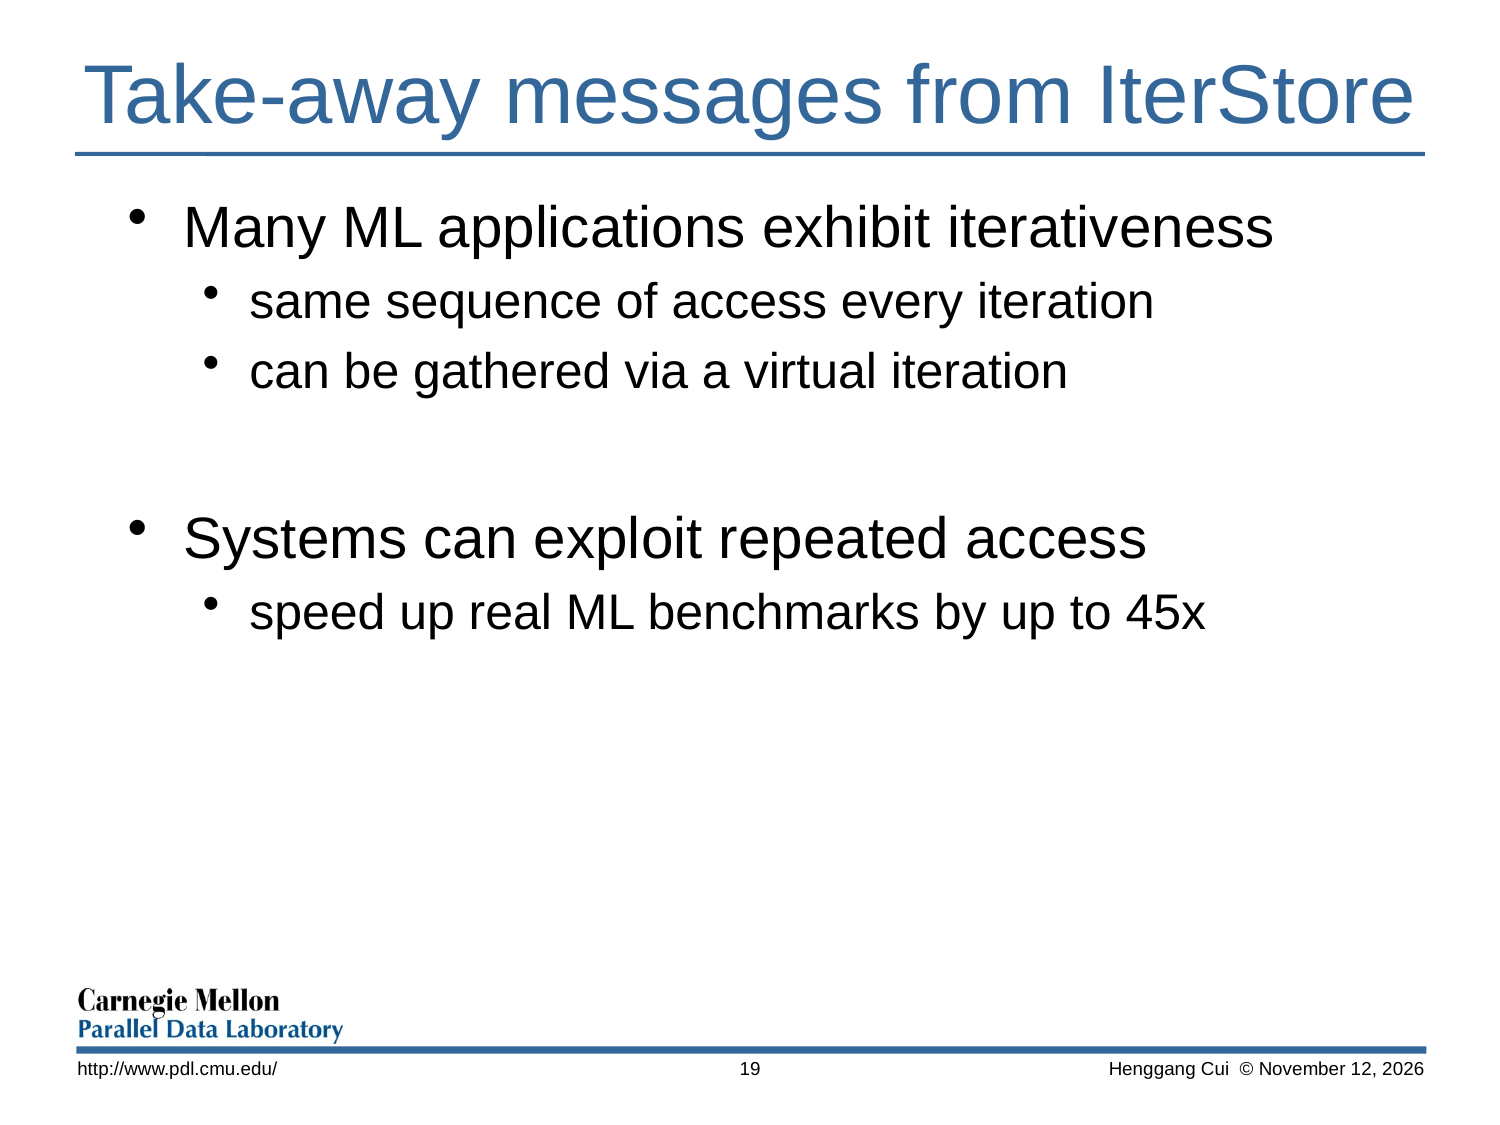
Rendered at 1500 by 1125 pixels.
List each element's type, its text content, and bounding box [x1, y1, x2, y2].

footer http://www.pdl.cmu.edu/ [60, 1048, 436, 1112]
list Many ML applications exhibit iterativeness same sequence of access every iteration can be gathered via a virtual iteration Systems can exploit repeated access speed up real ML benchmarks by up to 45x [112, 181, 1388, 944]
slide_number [1059, 1048, 1442, 1112]
slide_number 19 [603, 1048, 897, 1084]
title Take-away messages from IterStore [0, 34, 1500, 147]
picture [77, 979, 343, 1044]
